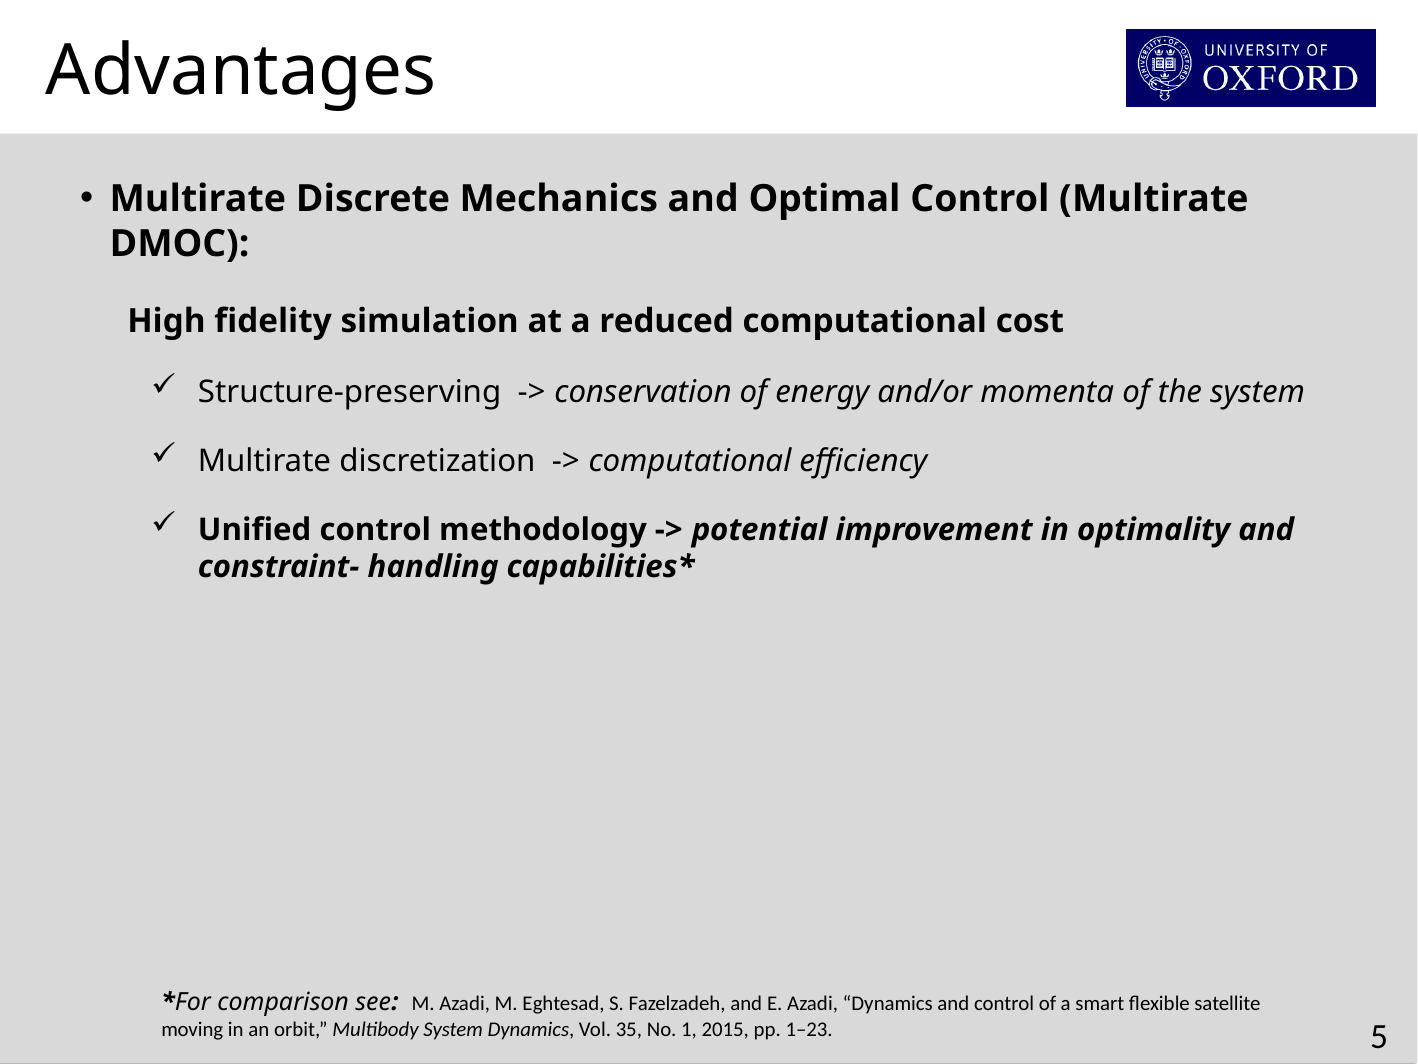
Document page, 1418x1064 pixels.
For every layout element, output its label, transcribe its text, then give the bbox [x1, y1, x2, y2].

text_box Advantages [31, 16, 870, 117]
text_box 5 [1355, 1005, 1418, 1063]
text_box *For comparison see: M. Azadi, M. Eghtesad, S. Fazelzadeh, and E. Azadi, “Dynamics and control of a smart flexible satellite moving in an orbit,” Multibody System Dynamics, Vol. 35, No. 1, 2015, pp. 1–23. [146, 978, 1333, 1048]
text_box Multirate Discrete Mechanics and Optimal Control (Multirate DMOC): High fidelity simulation at a reduced computational cost Structure-preserving -> conservation of energy and/or momenta of the system Multirate discretization -> computational efficiency Unified control methodology -> potential improvement in optimality and constraint- handling capabilities* [65, 166, 1394, 637]
picture [1126, 29, 1376, 107]
